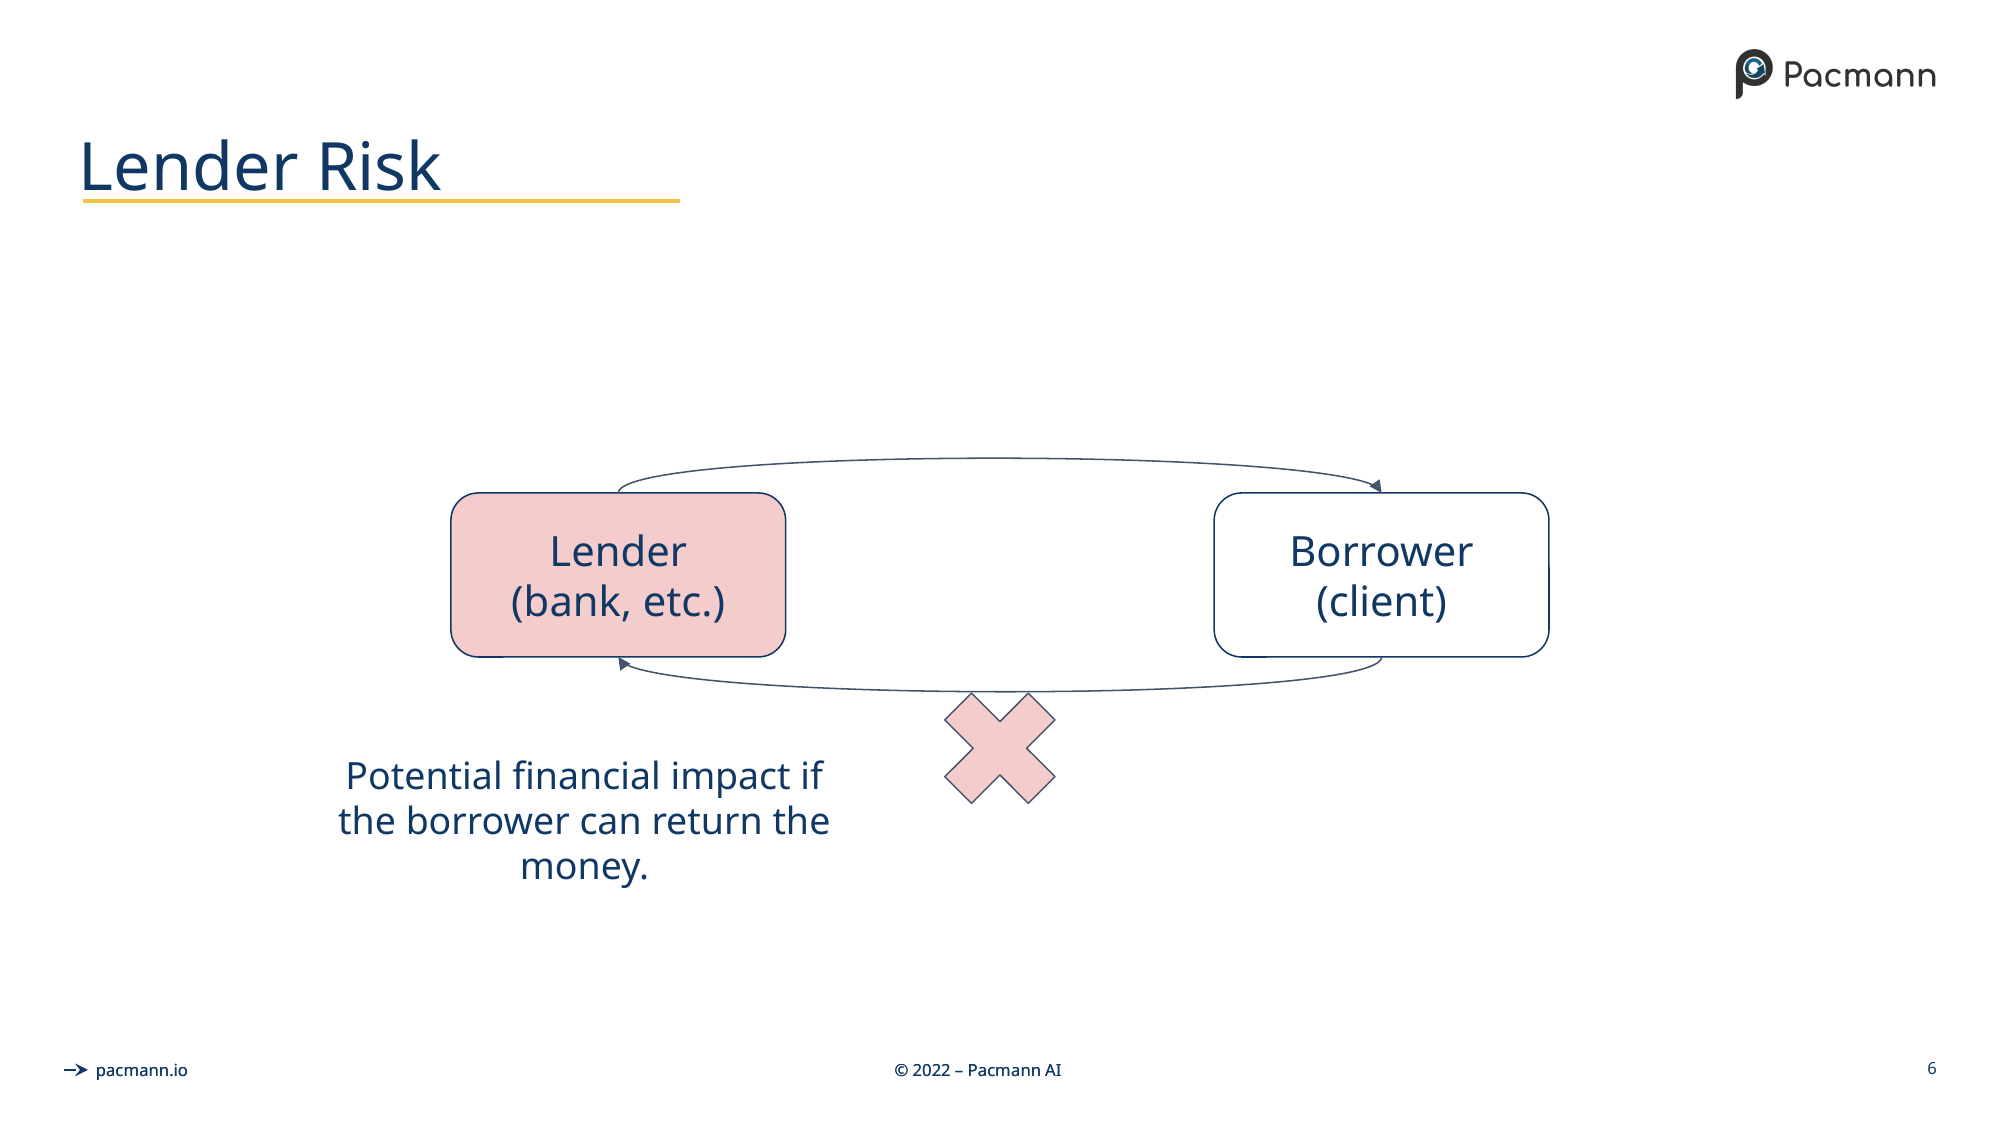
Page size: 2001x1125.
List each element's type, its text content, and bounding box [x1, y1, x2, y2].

text_box Potential financial impact if the borrower can return the money. [313, 737, 856, 903]
picture [1707, 36, 1966, 112]
title Lender Risk [63, 59, 1952, 278]
text_box Lender (bank, etc.) [450, 492, 786, 657]
text_box Borrower (client) [1214, 492, 1550, 657]
text_box [944, 693, 994, 804]
text_box [1005, 693, 1056, 804]
